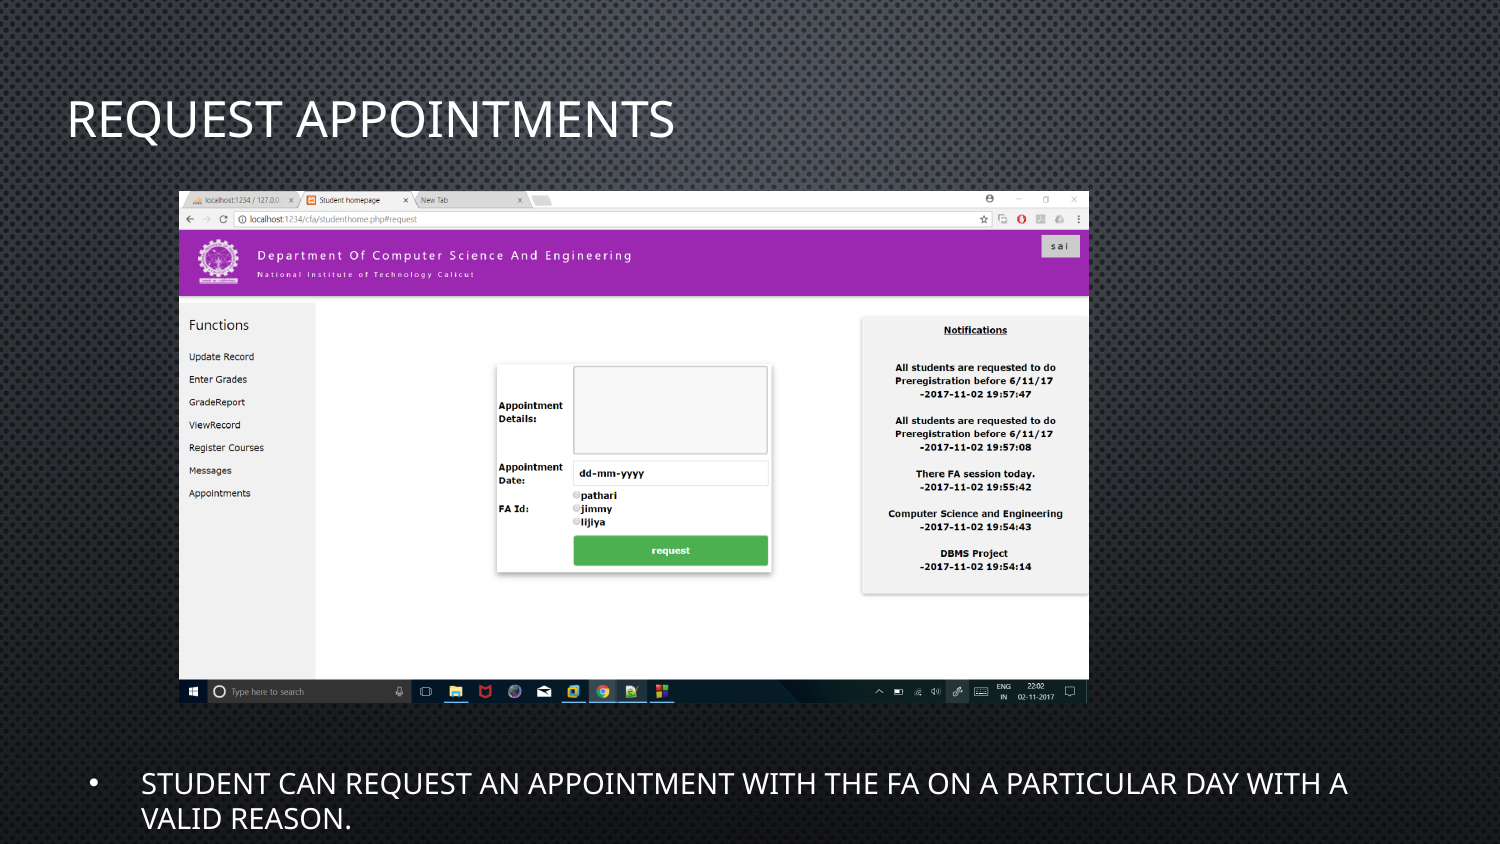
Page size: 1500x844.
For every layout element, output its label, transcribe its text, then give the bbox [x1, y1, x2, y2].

title Request Appointments [51, 72, 1449, 167]
list Student can request an appointment with the FA on a particular day with a valid reason. [51, 750, 1449, 819]
picture [179, 191, 1089, 704]
